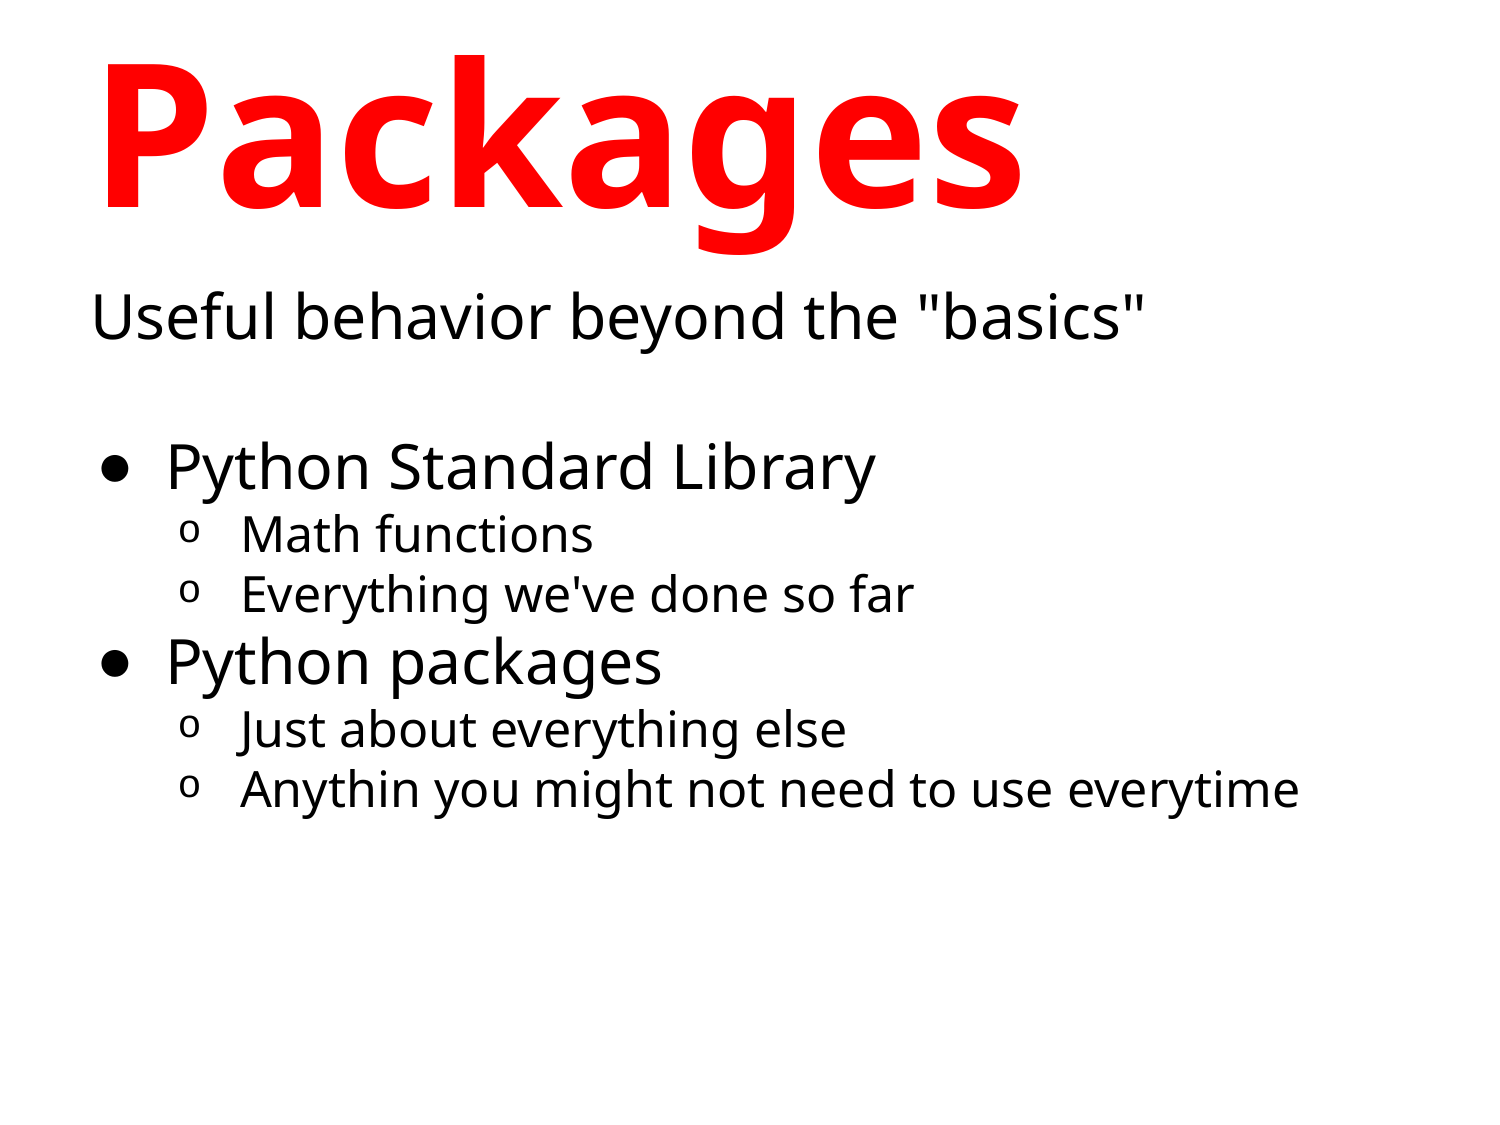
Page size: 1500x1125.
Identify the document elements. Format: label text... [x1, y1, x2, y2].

title Packages [75, 45, 1425, 262]
list Useful behavior beyond the "basics" Python Standard Library Math functions Everything we've done so far Python packages Just about everything else Anythin you might not need to use everytime [75, 262, 1425, 1078]
